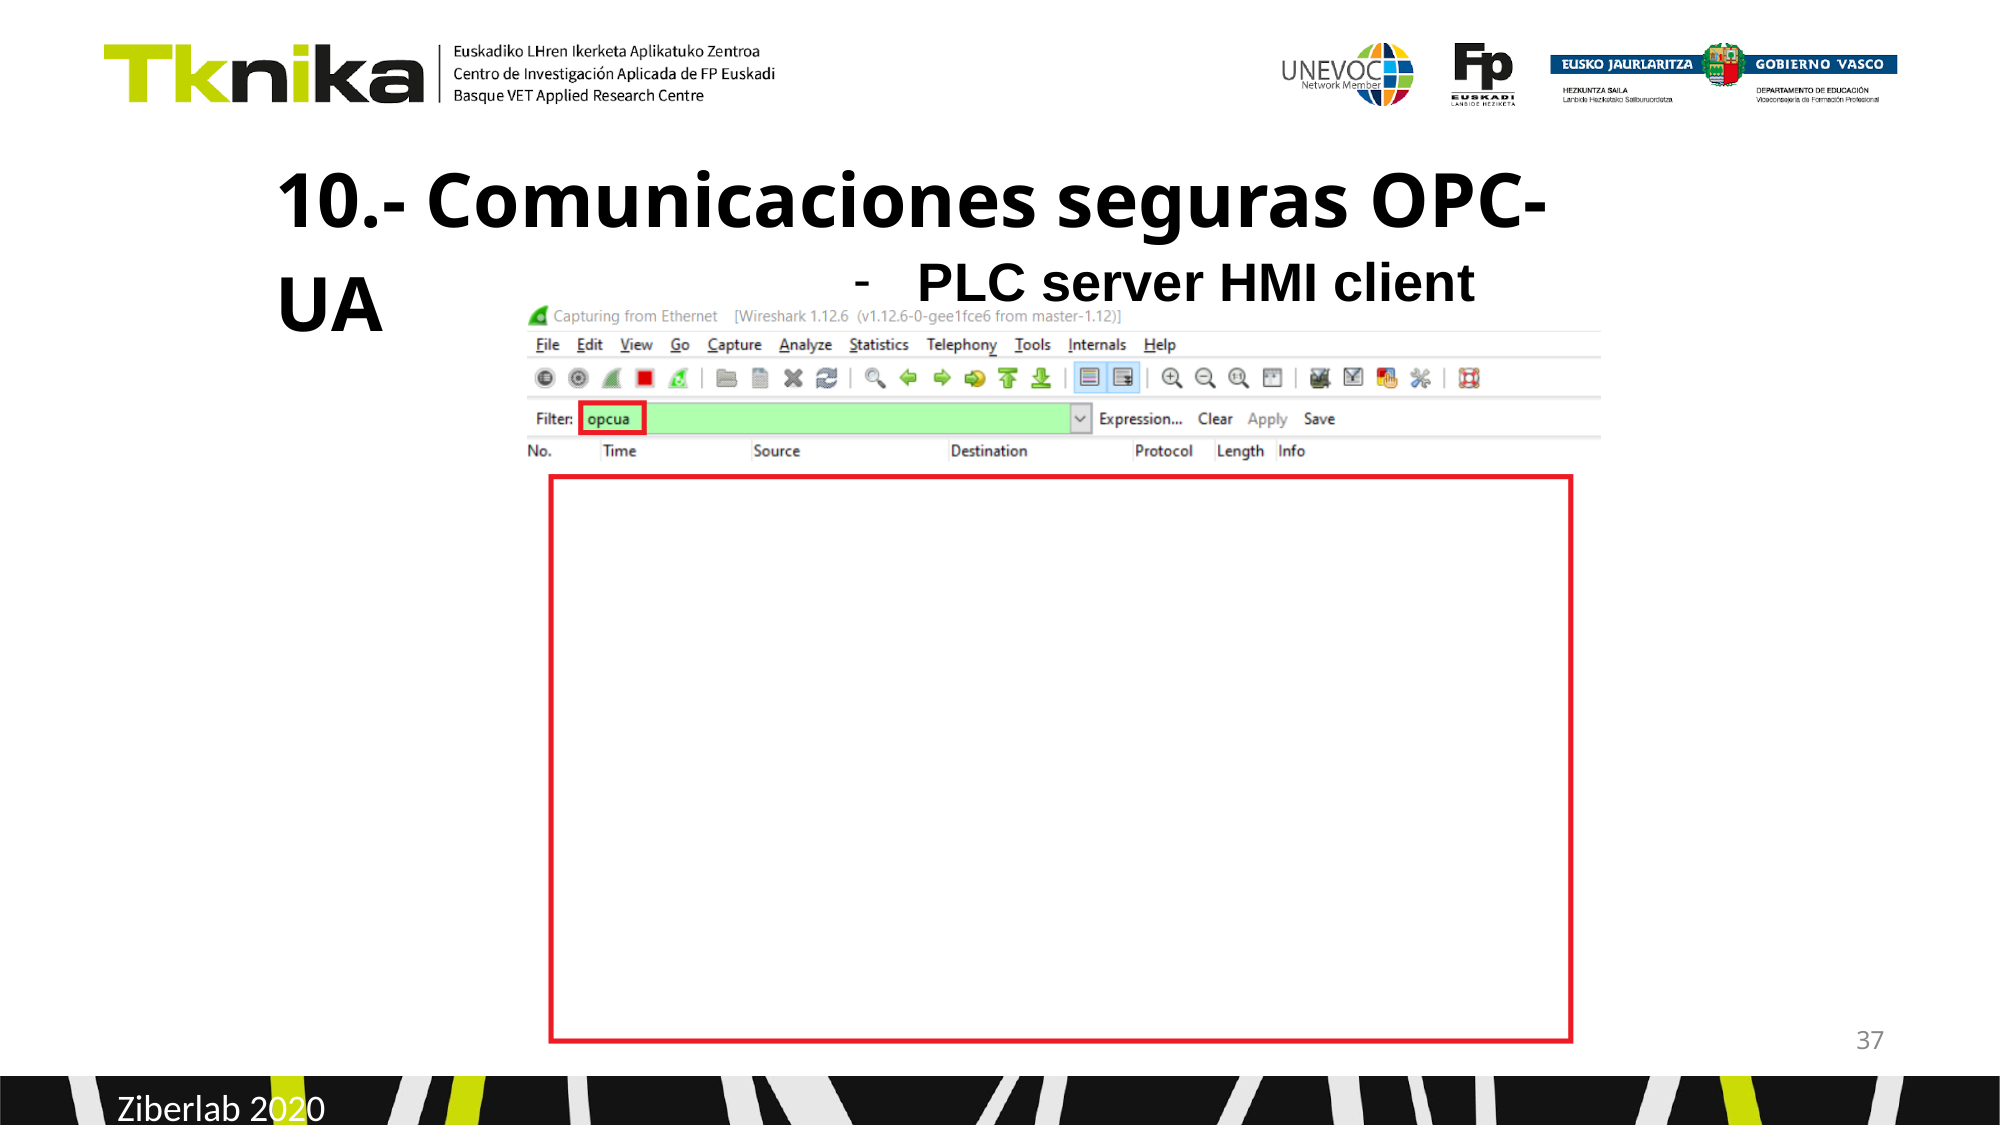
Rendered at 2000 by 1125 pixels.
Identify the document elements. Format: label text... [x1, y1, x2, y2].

text_box 10.- Comunicaciones seguras OPC-UA [260, 124, 1616, 361]
picture [102, 42, 1898, 106]
text_box PLC server HMI client [752, 222, 1569, 300]
picture [0, 1076, 2000, 1125]
slide_number ‹#› [1433, 1011, 1900, 1072]
picture [526, 302, 1601, 1059]
